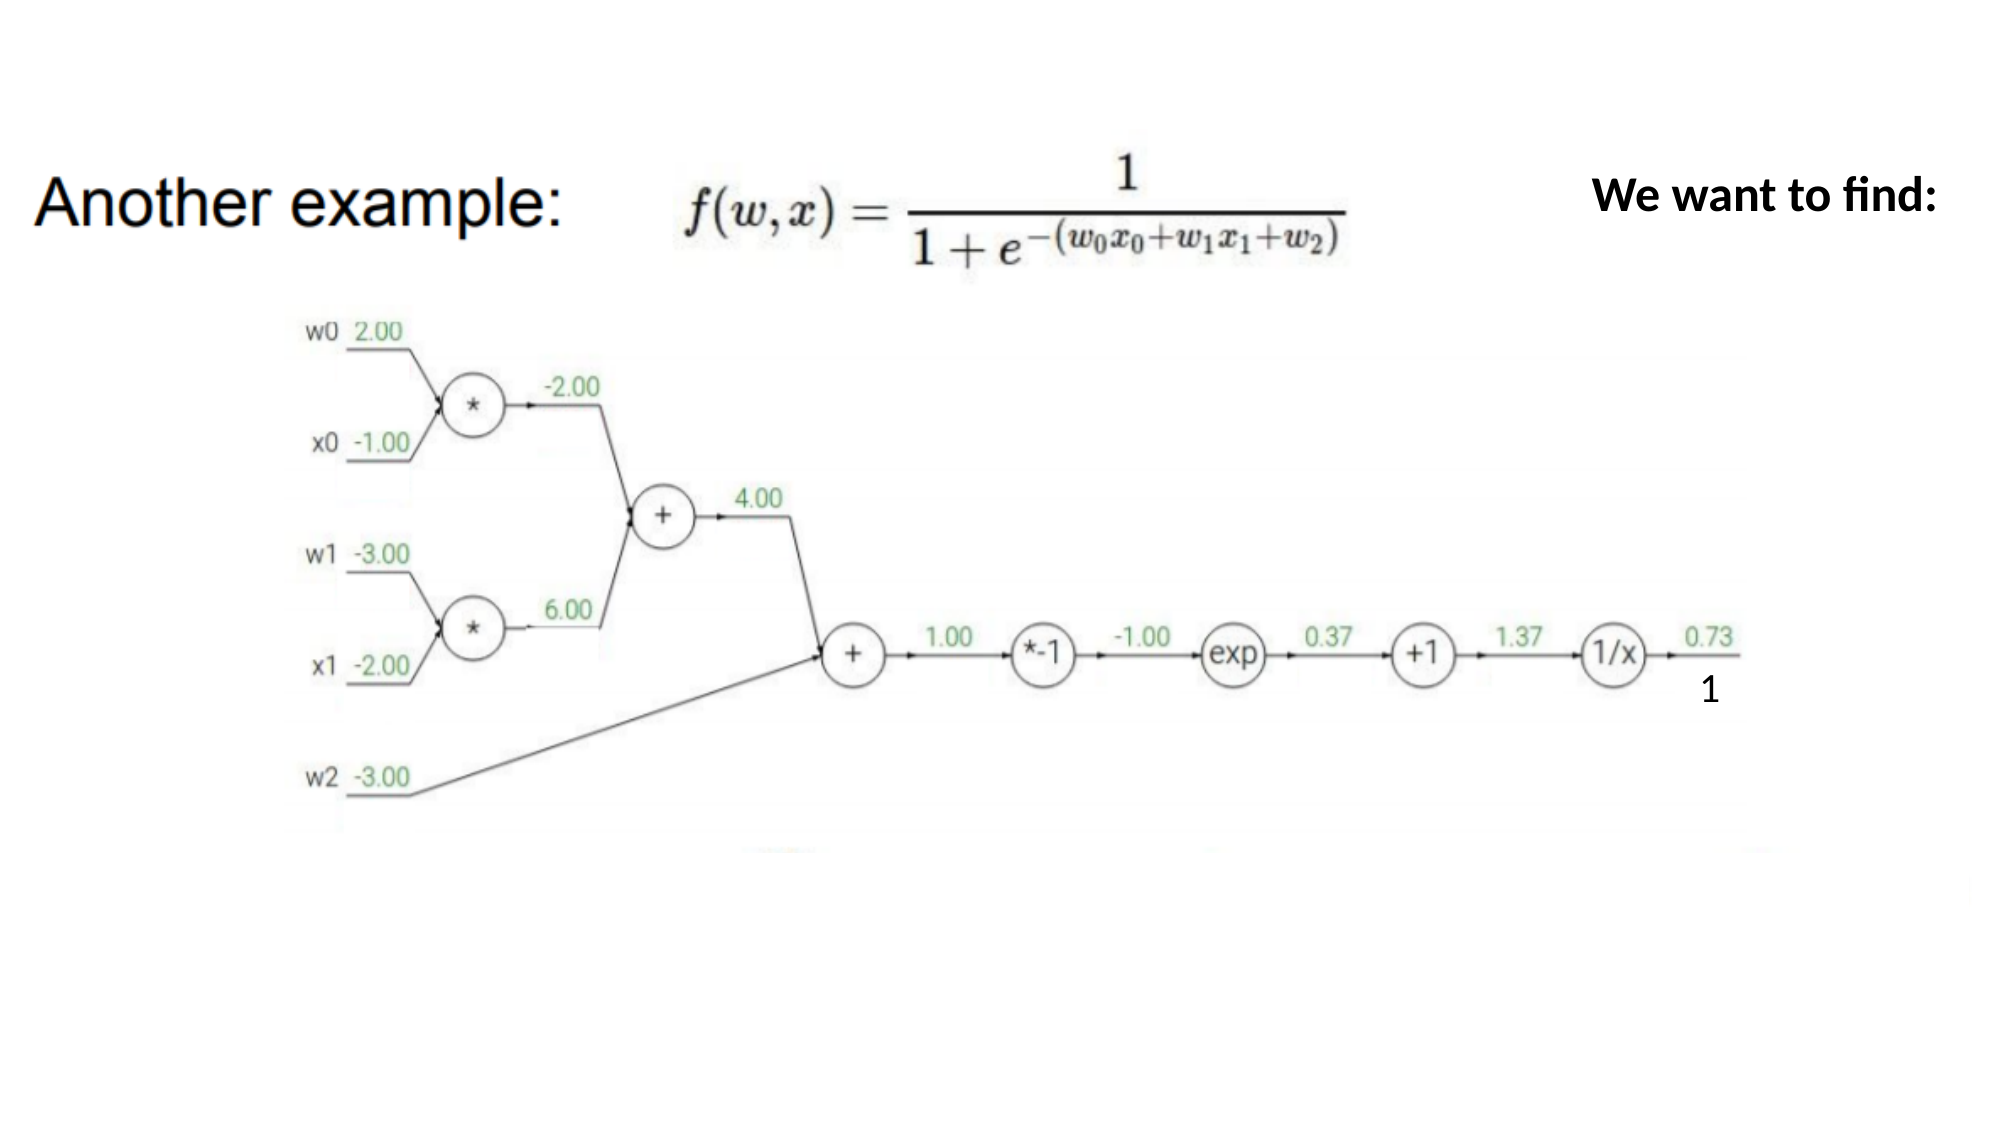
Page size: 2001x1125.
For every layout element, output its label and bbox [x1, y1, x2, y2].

picture [3, 128, 2000, 1099]
